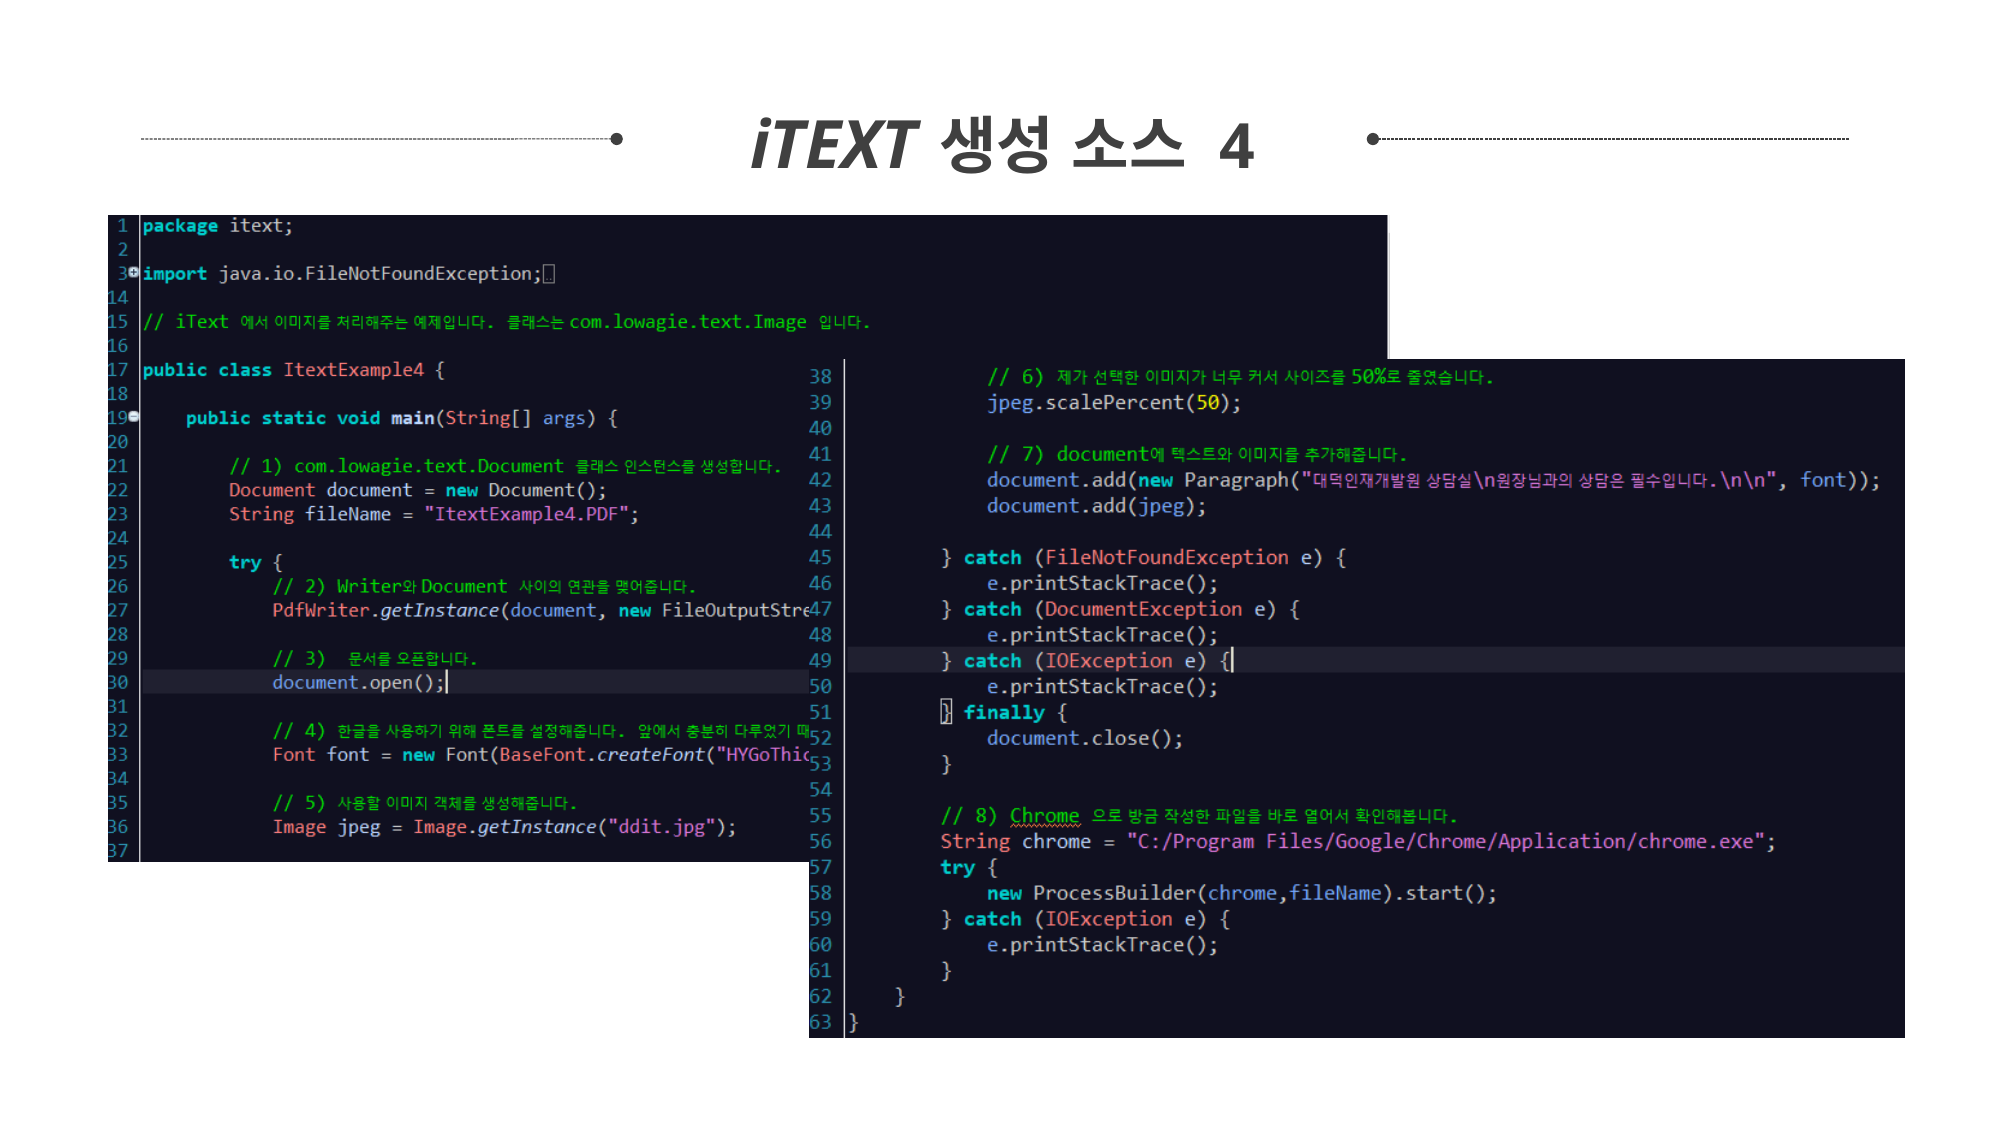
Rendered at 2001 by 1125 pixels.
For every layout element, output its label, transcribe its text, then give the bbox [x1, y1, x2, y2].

text_box iTEXT 생성 소스 4 [567, 54, 1438, 190]
picture [108, 215, 1905, 1038]
